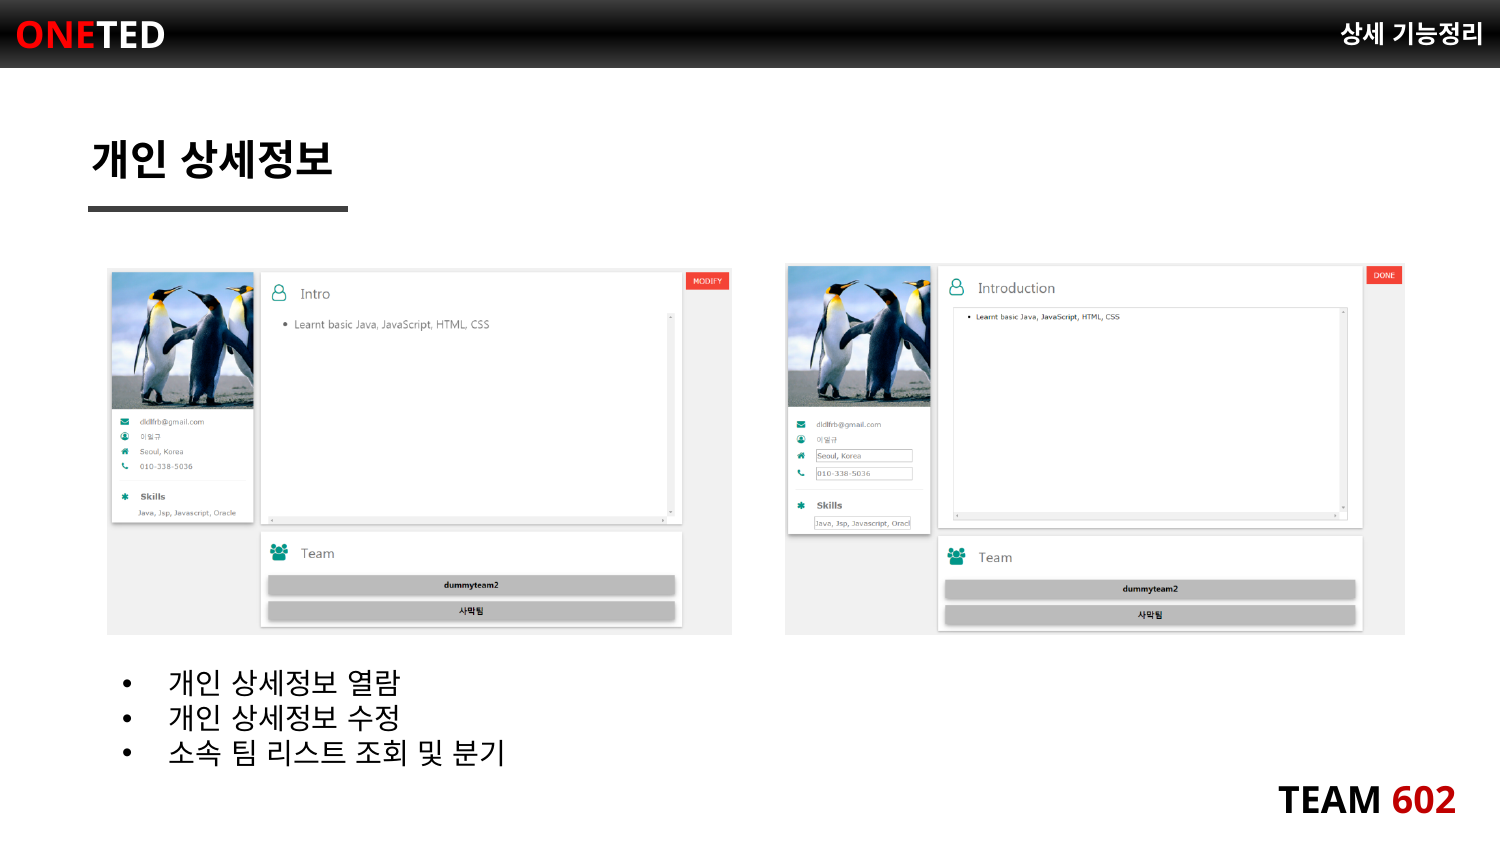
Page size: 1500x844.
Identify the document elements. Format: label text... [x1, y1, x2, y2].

list 개인 상세정보 [76, 126, 1425, 317]
picture [785, 263, 1405, 636]
title 상세 기능정리 [879, 0, 1500, 68]
picture [107, 267, 733, 636]
text_box 개인 상세정보 열람 개인 상세정보 수정 소속 팀 리스트 조회 및 분기 [107, 658, 1218, 778]
